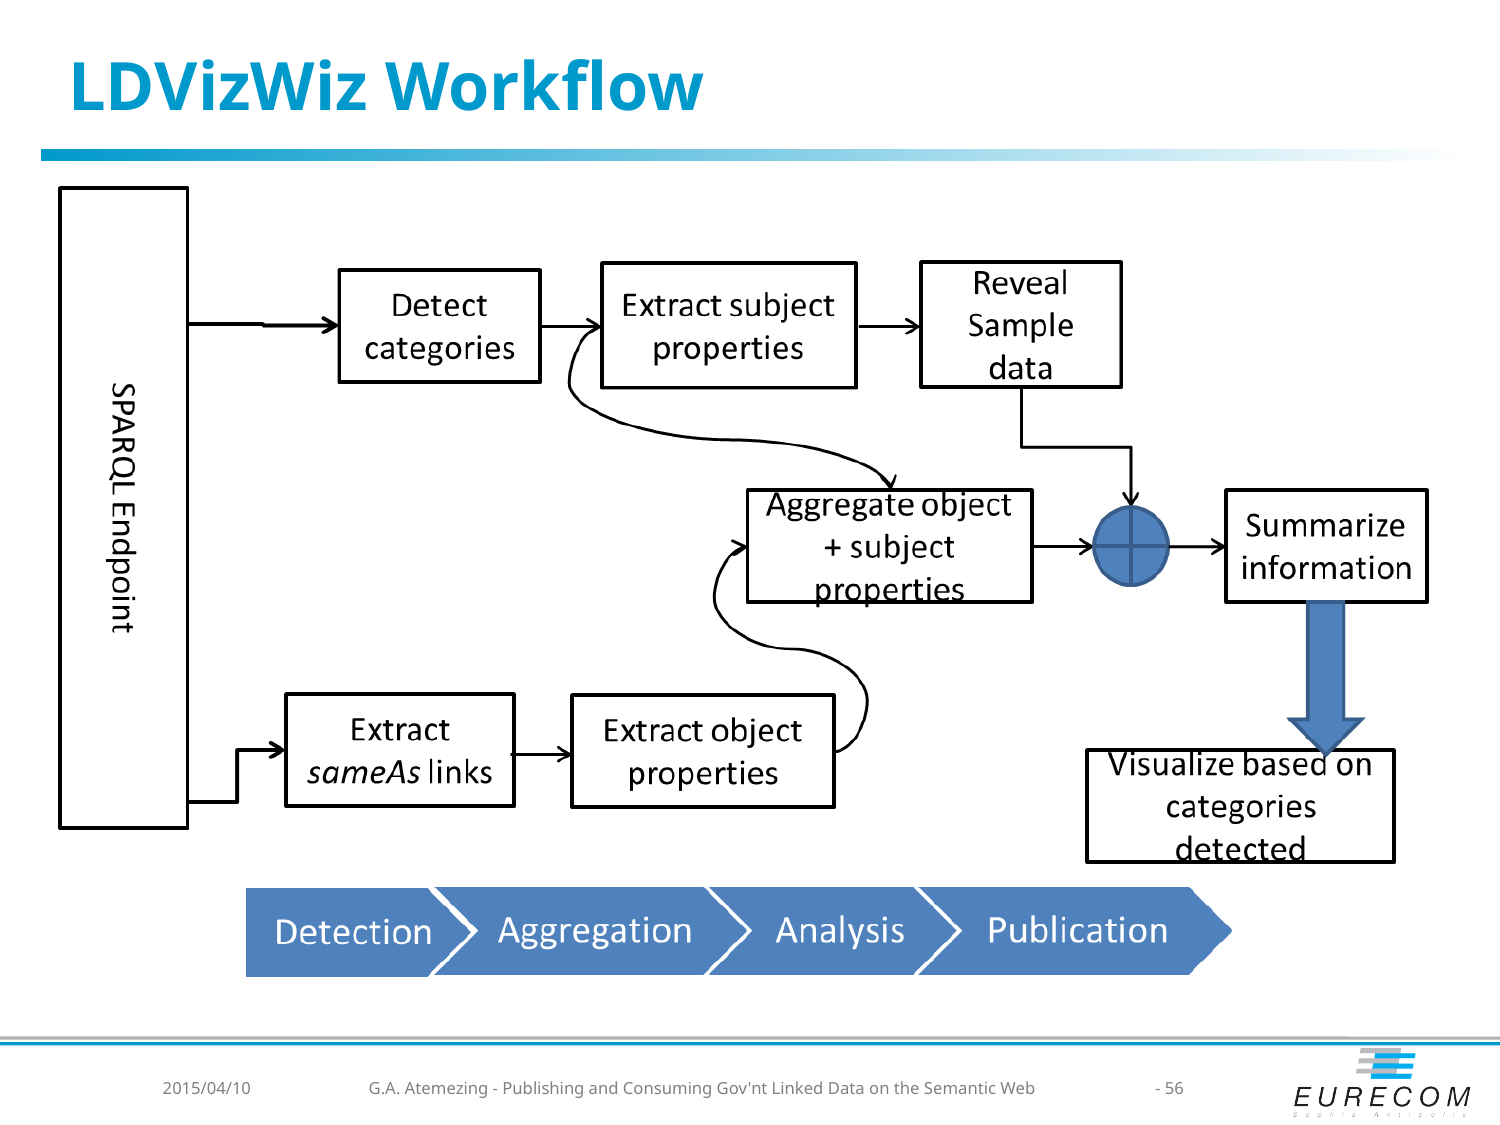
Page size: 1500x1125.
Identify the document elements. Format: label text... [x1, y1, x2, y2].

slide_number - 56 [1080, 1070, 1200, 1103]
title LDVizWiz Workflow [52, 30, 1460, 138]
picture [1293, 1048, 1477, 1118]
footer G.A. Atemezing - Publishing and Consuming Gov'nt Linked Data on the Semantic Web [336, 1070, 1069, 1107]
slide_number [147, 1070, 325, 1103]
picture [58, 186, 1436, 1036]
